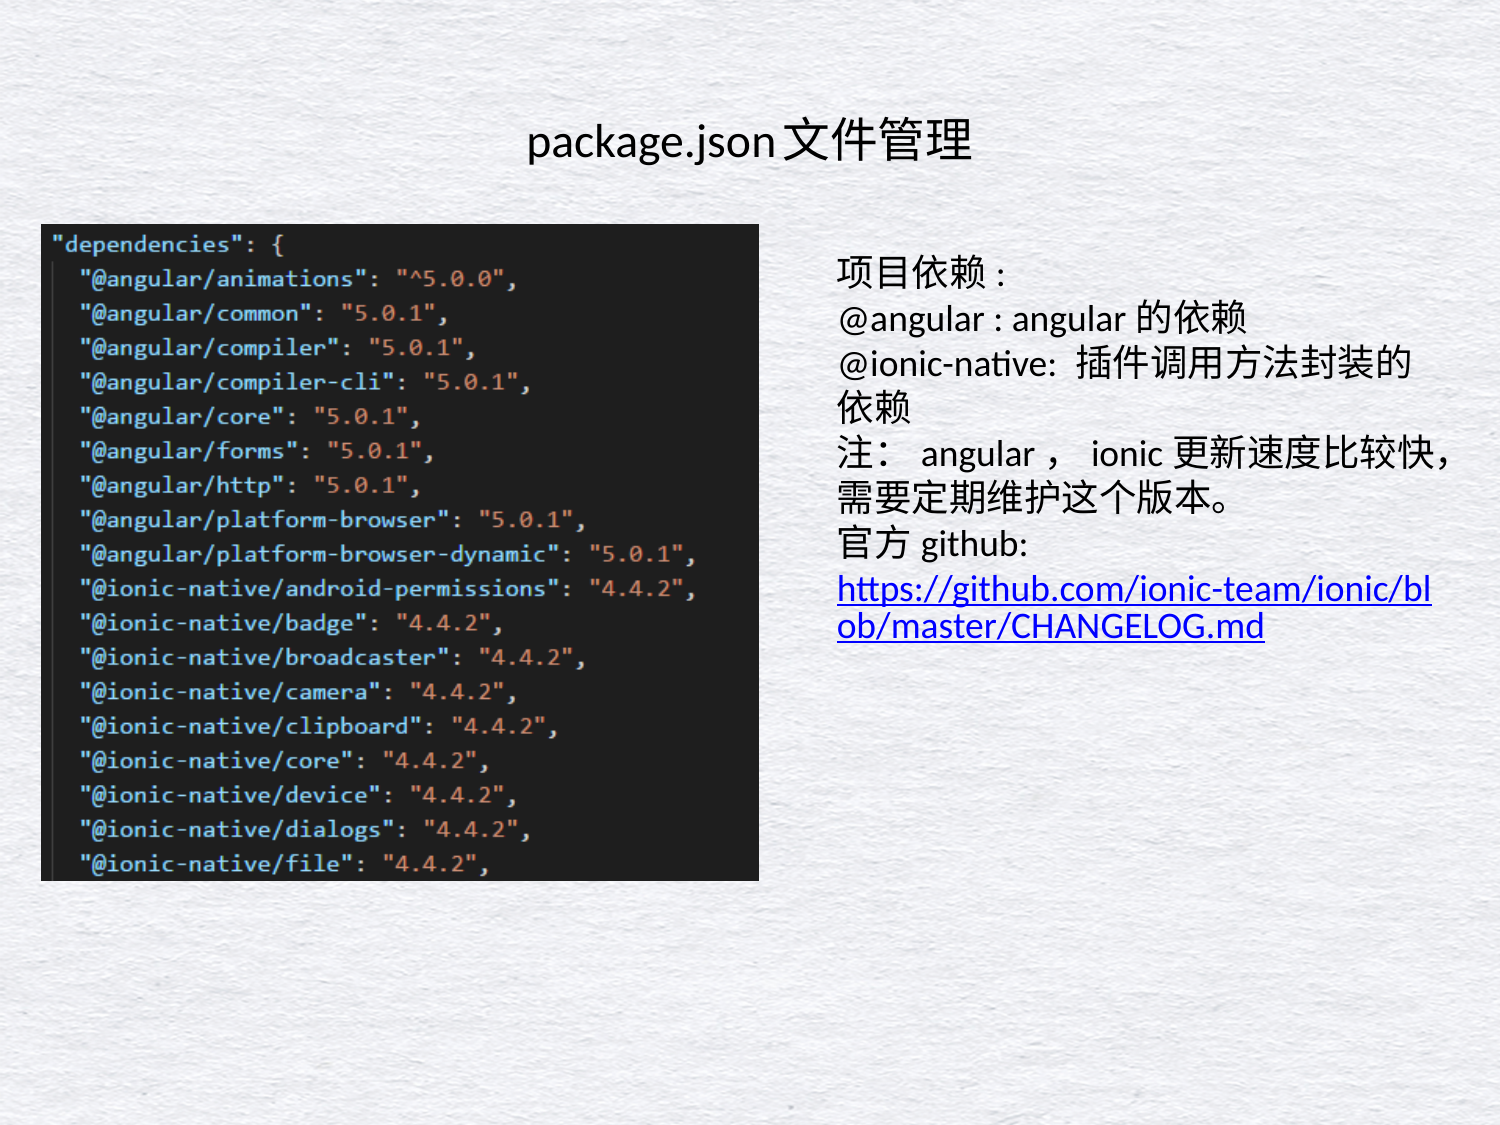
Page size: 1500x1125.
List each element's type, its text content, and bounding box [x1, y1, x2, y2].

text_box 项目依赖: @angular : angular的依赖 @ionic-native: 插件调用方法封装的依赖 注：angular，ionic更新速度比较快，需要定期维护这个版本。 官方github: https://github.com/ionic-team/ionic/blob/master/CHANGELOG.md [822, 241, 1459, 616]
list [41, 224, 759, 881]
picture [0, 0, 1500, 1125]
title package.json文件管理 [75, 45, 1425, 233]
